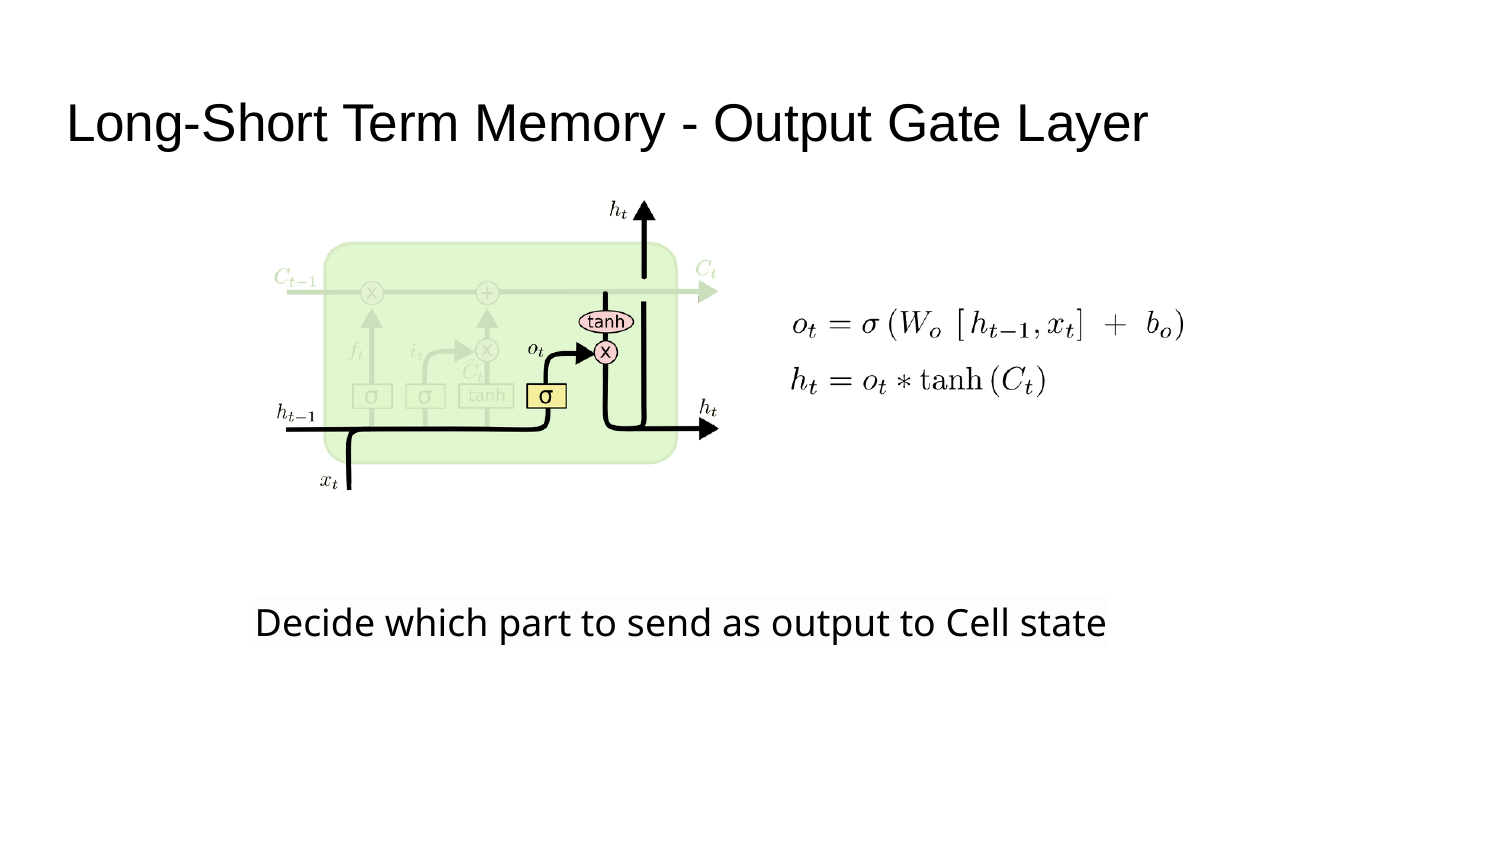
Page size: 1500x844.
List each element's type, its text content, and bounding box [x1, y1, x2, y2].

picture [262, 191, 1238, 494]
list Decide which part to send as output to Cell state [239, 517, 1261, 741]
title Long-Short Term Memory - Output Gate Layer [51, 72, 1449, 167]
